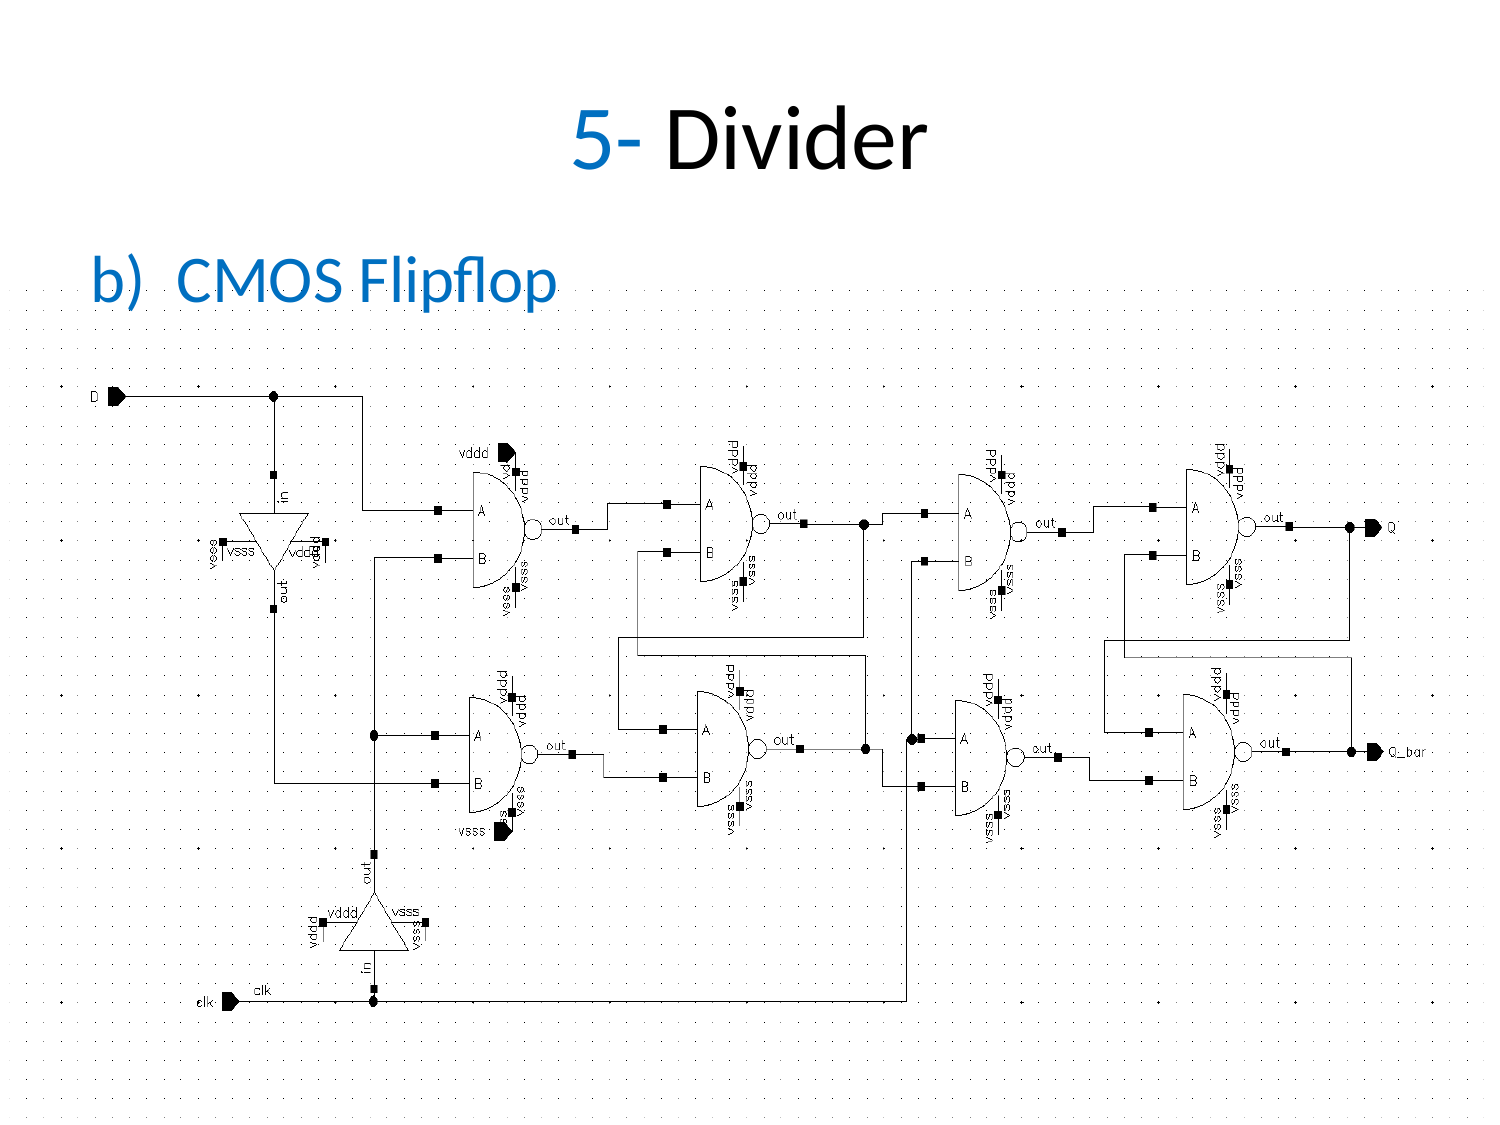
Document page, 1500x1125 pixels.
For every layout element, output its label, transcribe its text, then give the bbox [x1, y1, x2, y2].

text_box b) CMOS Flipflop [87, 233, 561, 316]
text_box [9, 290, 1484, 1119]
text_box 5- Divider [567, 75, 933, 188]
